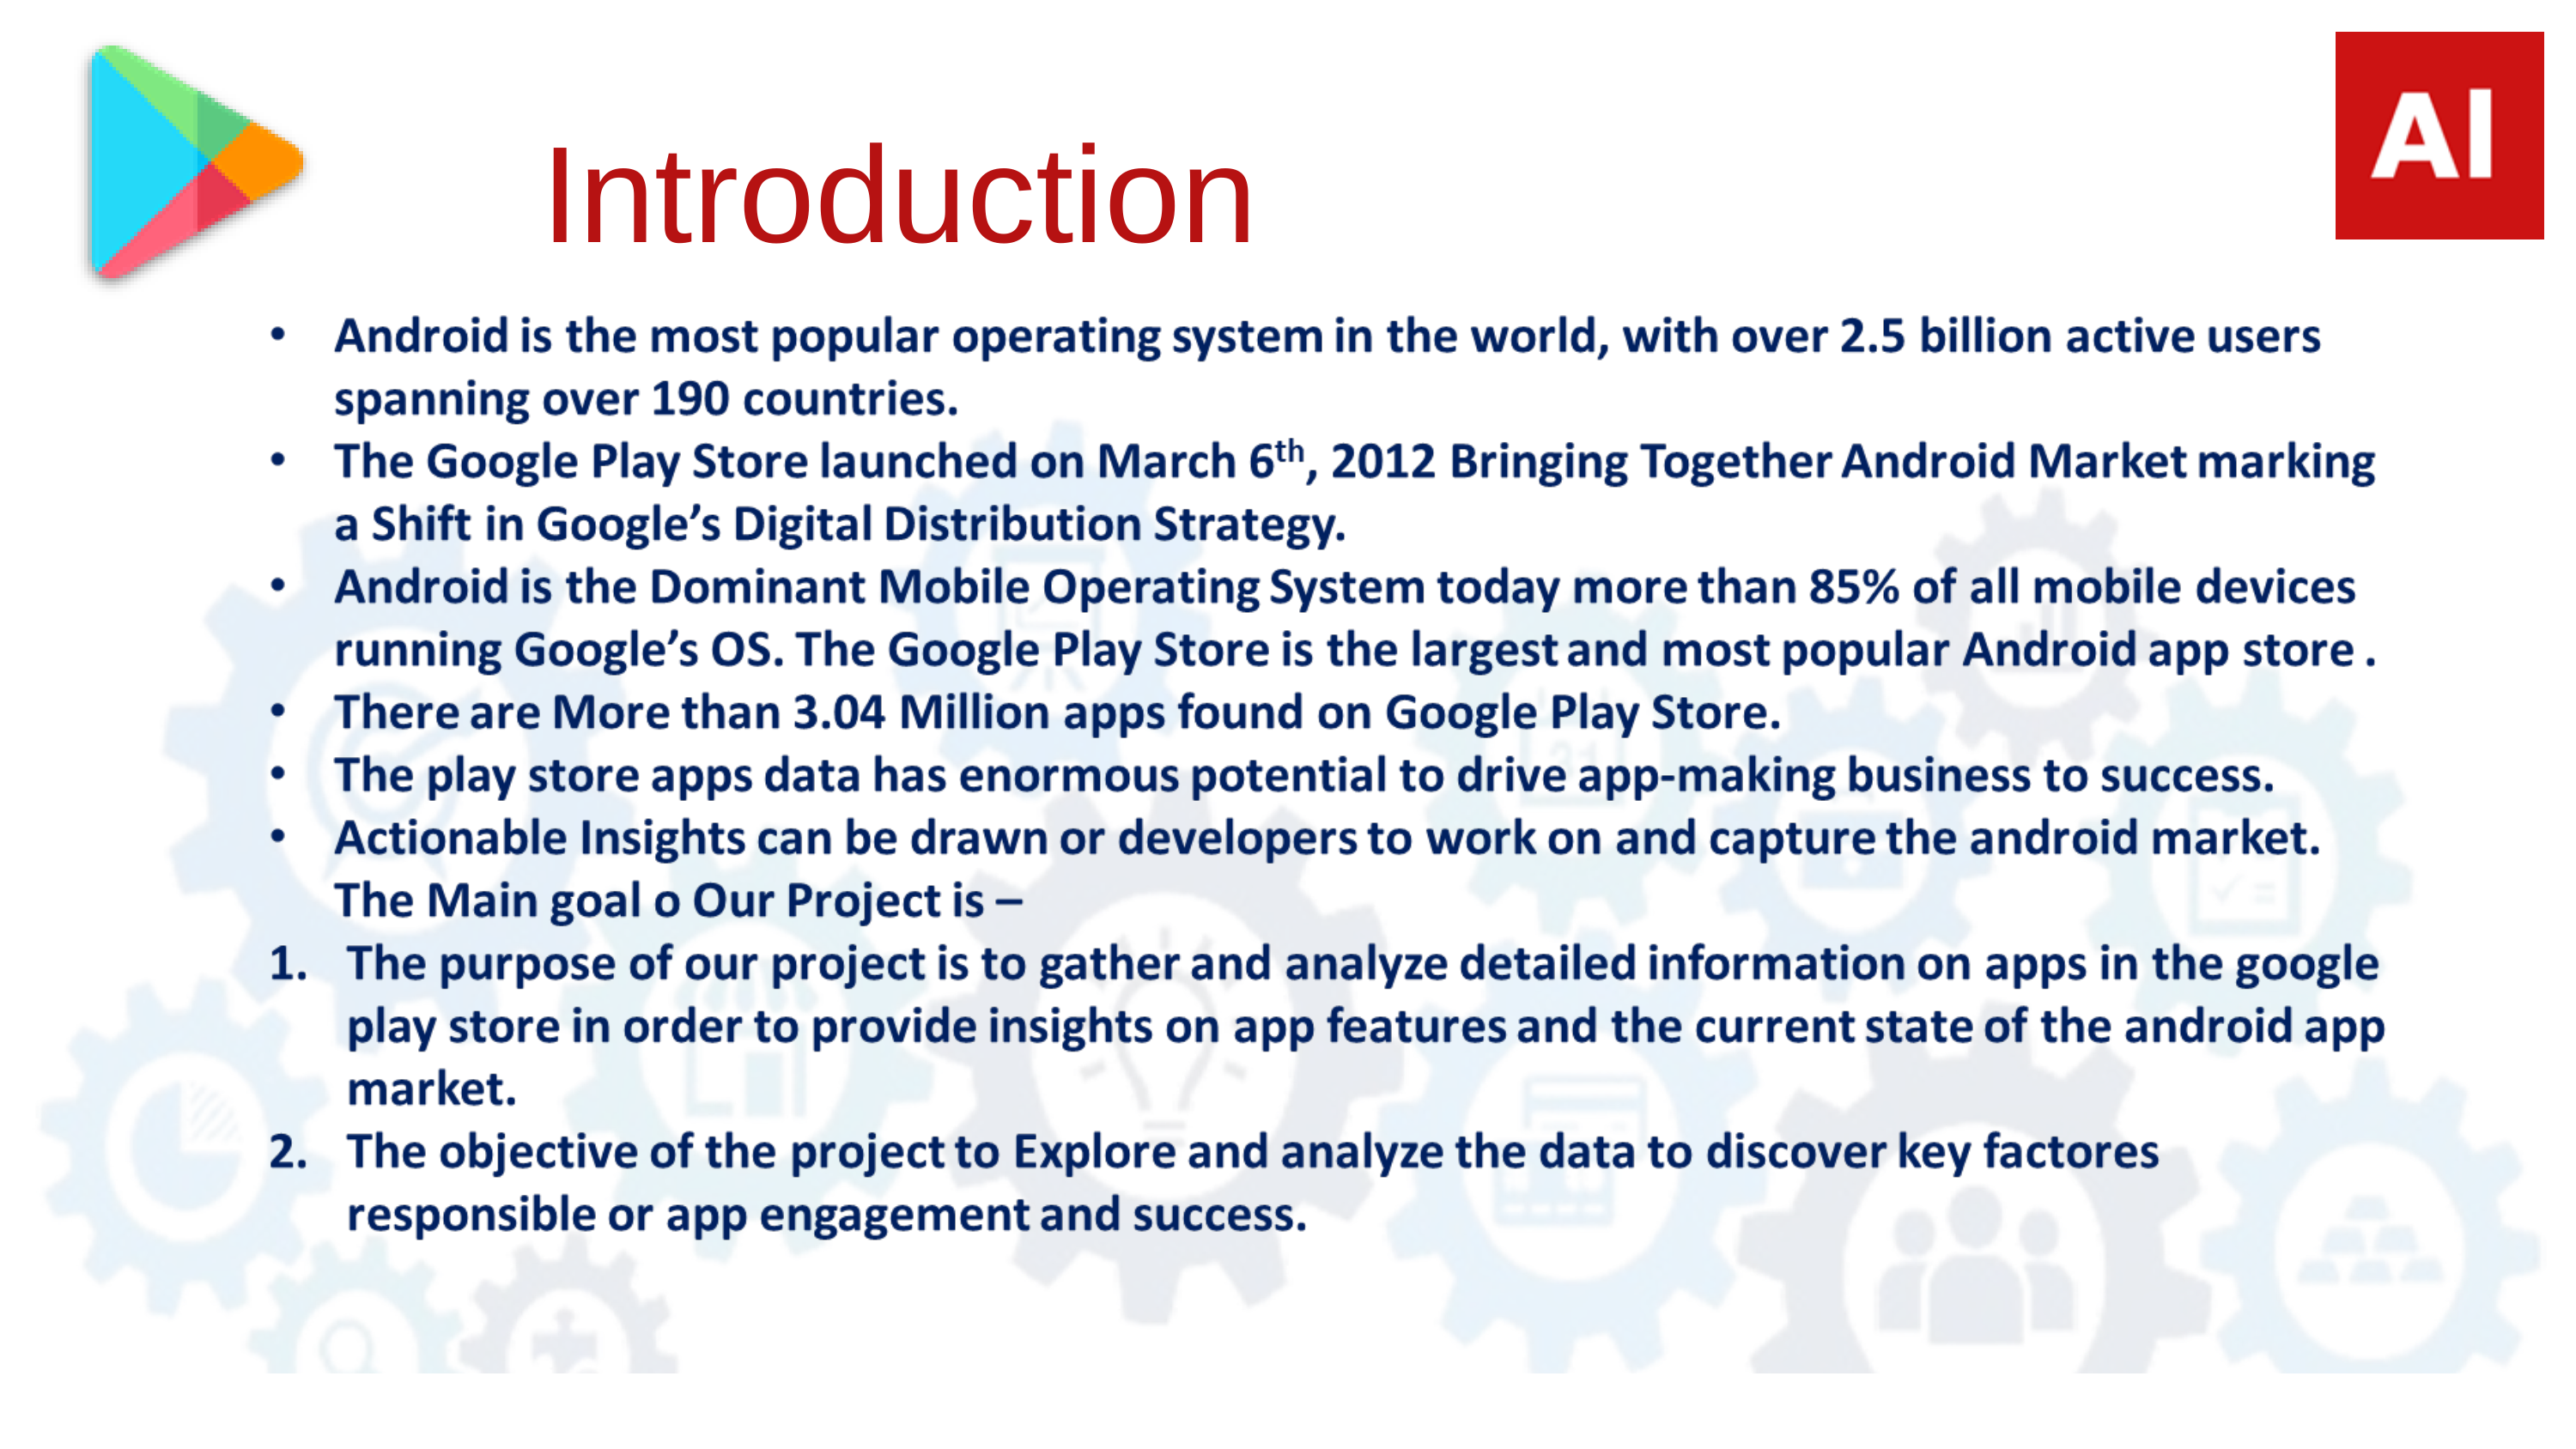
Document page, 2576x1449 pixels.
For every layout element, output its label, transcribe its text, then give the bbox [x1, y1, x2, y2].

text_box Introduction [339, 41, 1464, 270]
picture [19, 31, 2557, 1374]
picture [2336, 31, 2544, 240]
